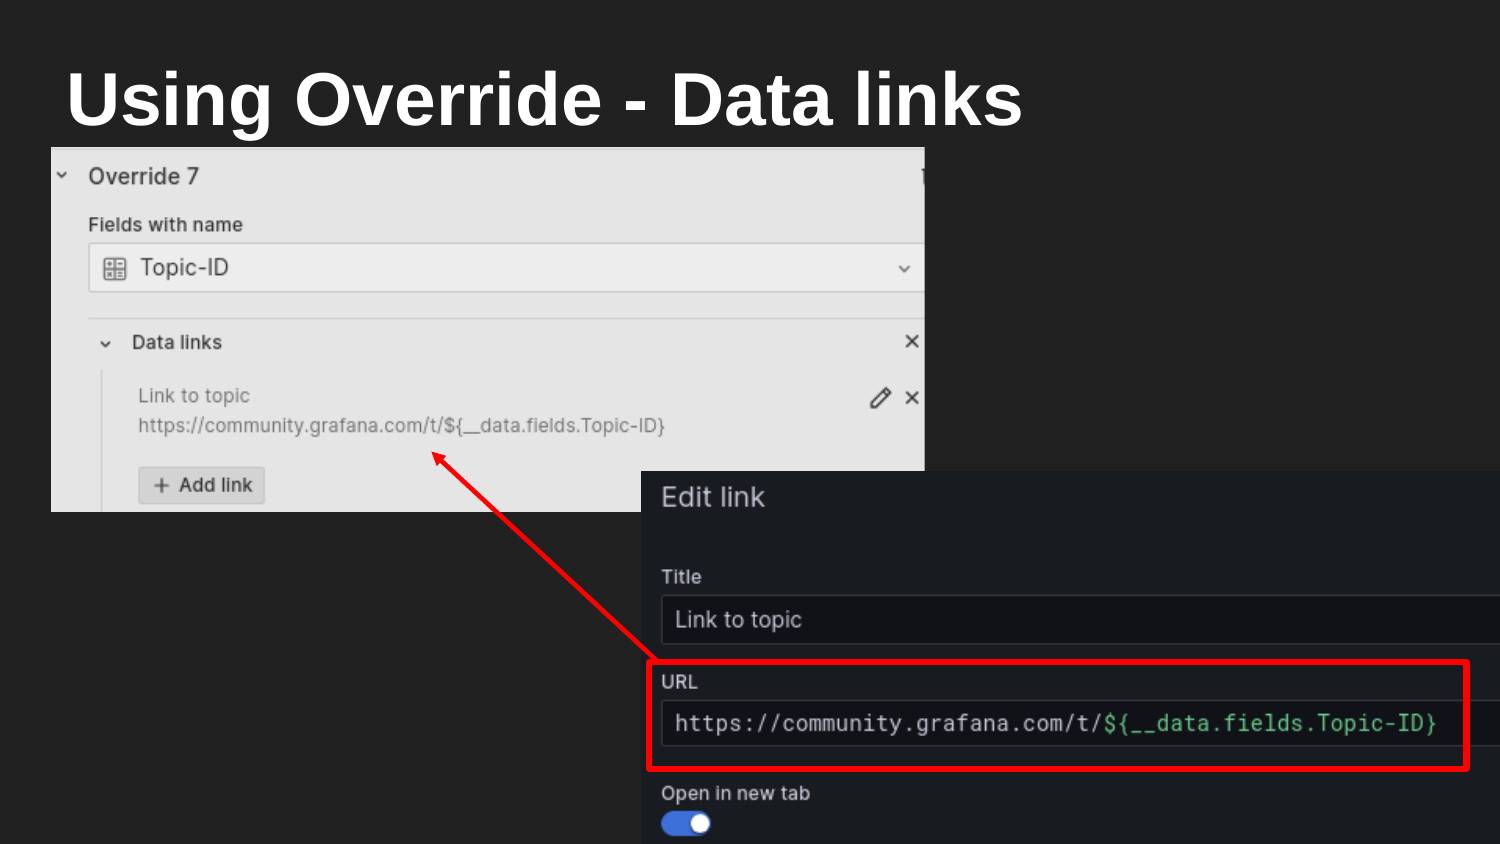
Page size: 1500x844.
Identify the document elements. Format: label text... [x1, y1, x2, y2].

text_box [431, 451, 659, 663]
title Using Override - Data links [51, 35, 1449, 130]
picture [50, 147, 1500, 844]
